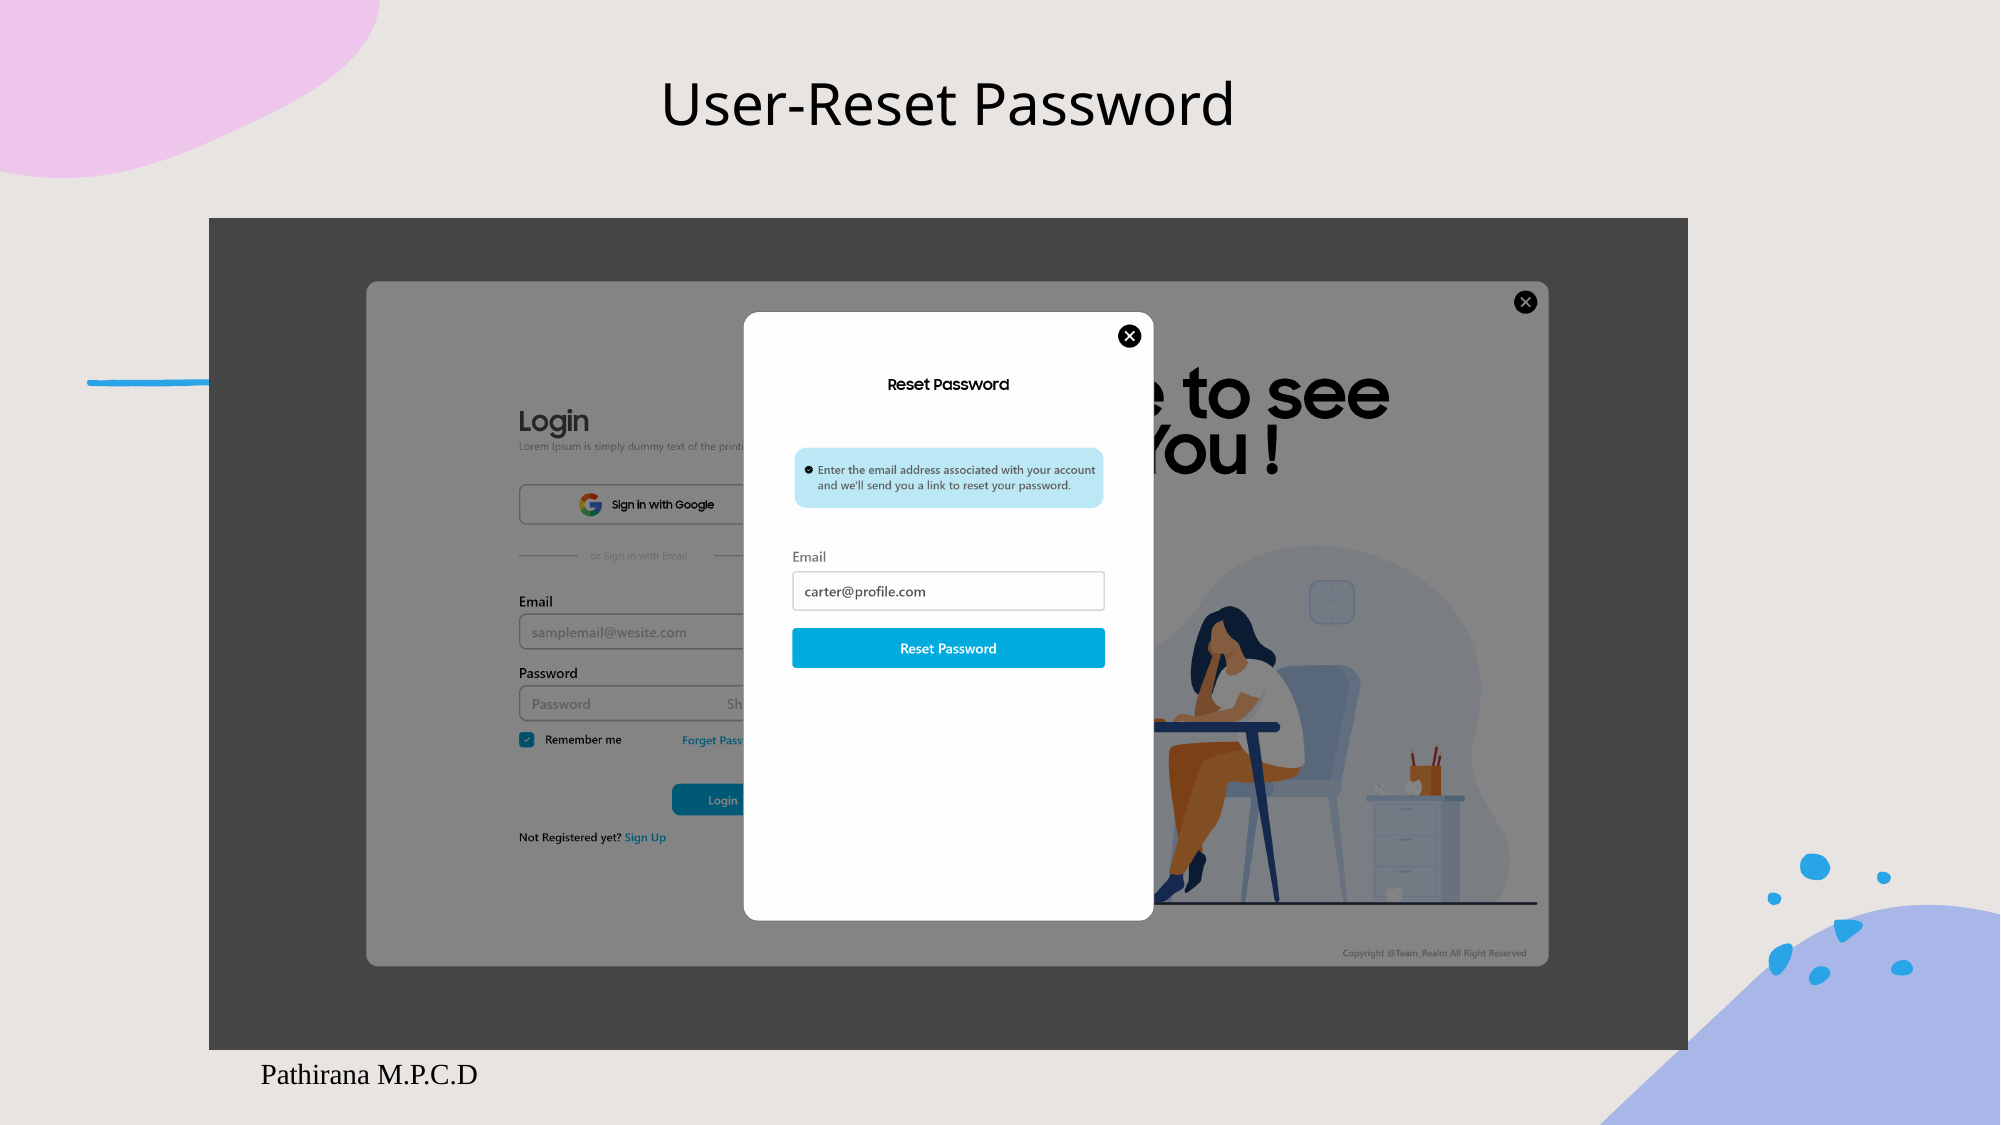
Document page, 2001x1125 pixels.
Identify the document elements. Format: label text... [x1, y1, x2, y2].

text_box User-Reset Password [209, 59, 1688, 145]
footer Pathirana M.P.C.D [86, 1042, 653, 1103]
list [209, 218, 1688, 1050]
